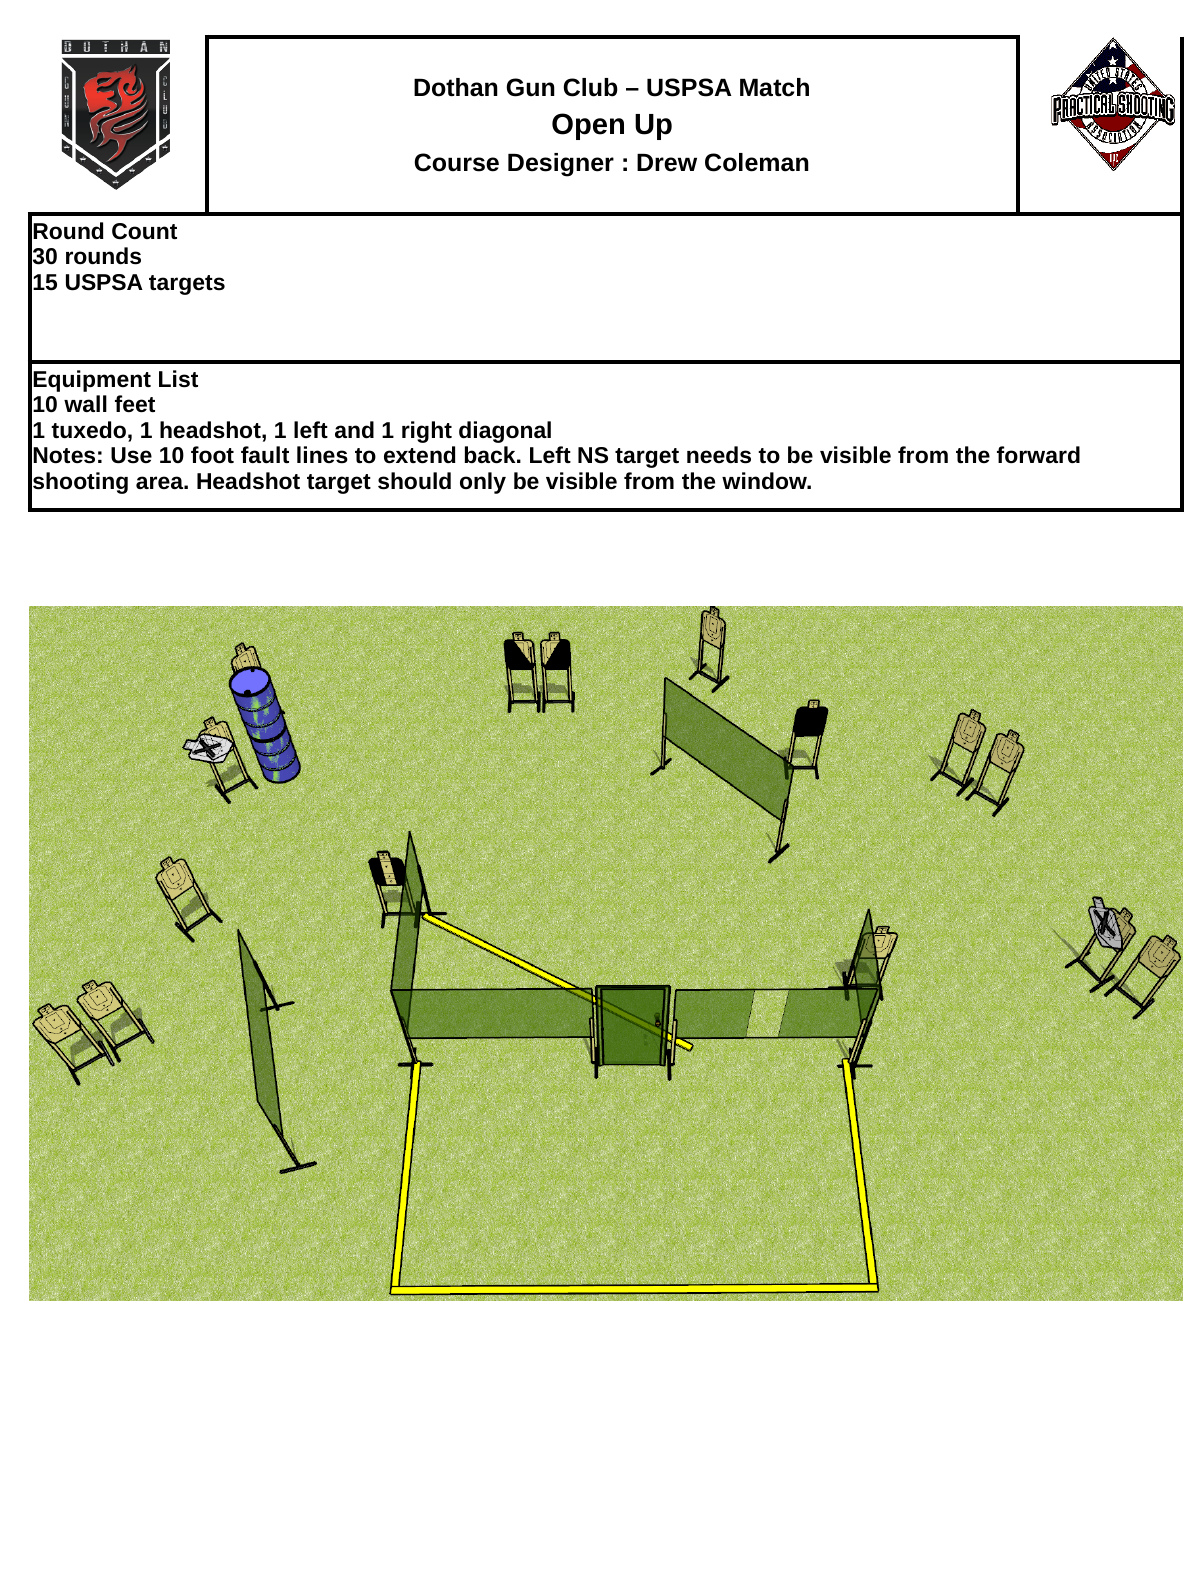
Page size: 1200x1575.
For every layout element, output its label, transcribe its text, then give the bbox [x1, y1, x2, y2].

table_header [30, 37, 205, 212]
table_header [1020, 37, 1180, 212]
picture [58, 36, 173, 193]
table_cell Equipment List 10 wall feet 1 tuxedo, 1 headshot, 1 left and 1 right diagonal Notes: Use 10 foot fault lines to extend back. Left NS target needs to be visible from the forward shooting area. Headshot target should only be visible from the window. [32, 364, 1180, 508]
table_header Dothan Gun Club – USPSA Match Open Up Course Designer : Drew Coleman [209, 39, 1016, 212]
picture [1044, 36, 1183, 175]
table_cell Round Count 30 rounds 15 USPSA targets [32, 216, 1180, 360]
picture [29, 606, 1183, 1301]
